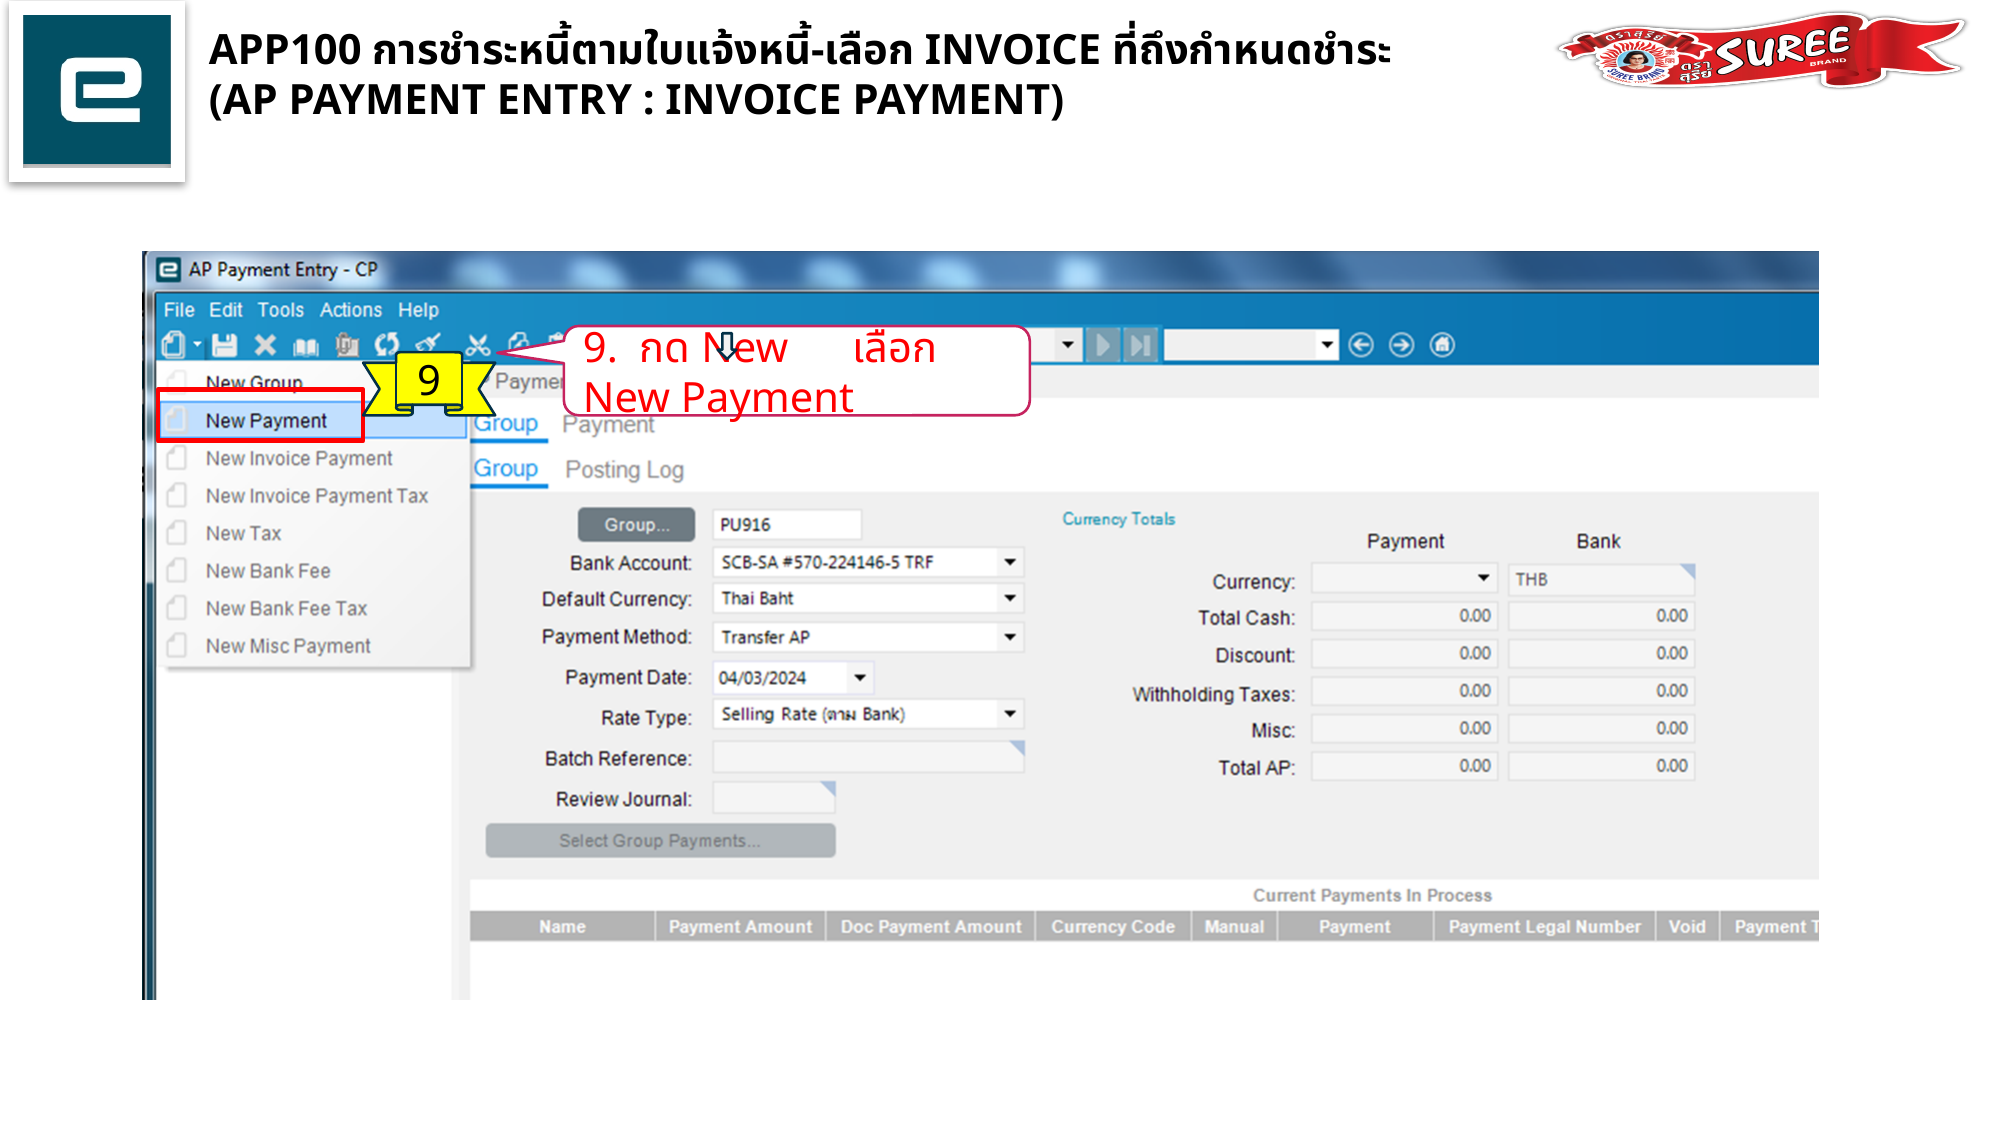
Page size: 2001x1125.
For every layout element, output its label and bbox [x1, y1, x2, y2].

picture [141, 251, 1819, 1000]
picture [60, 57, 142, 123]
picture [1526, 1, 2000, 94]
